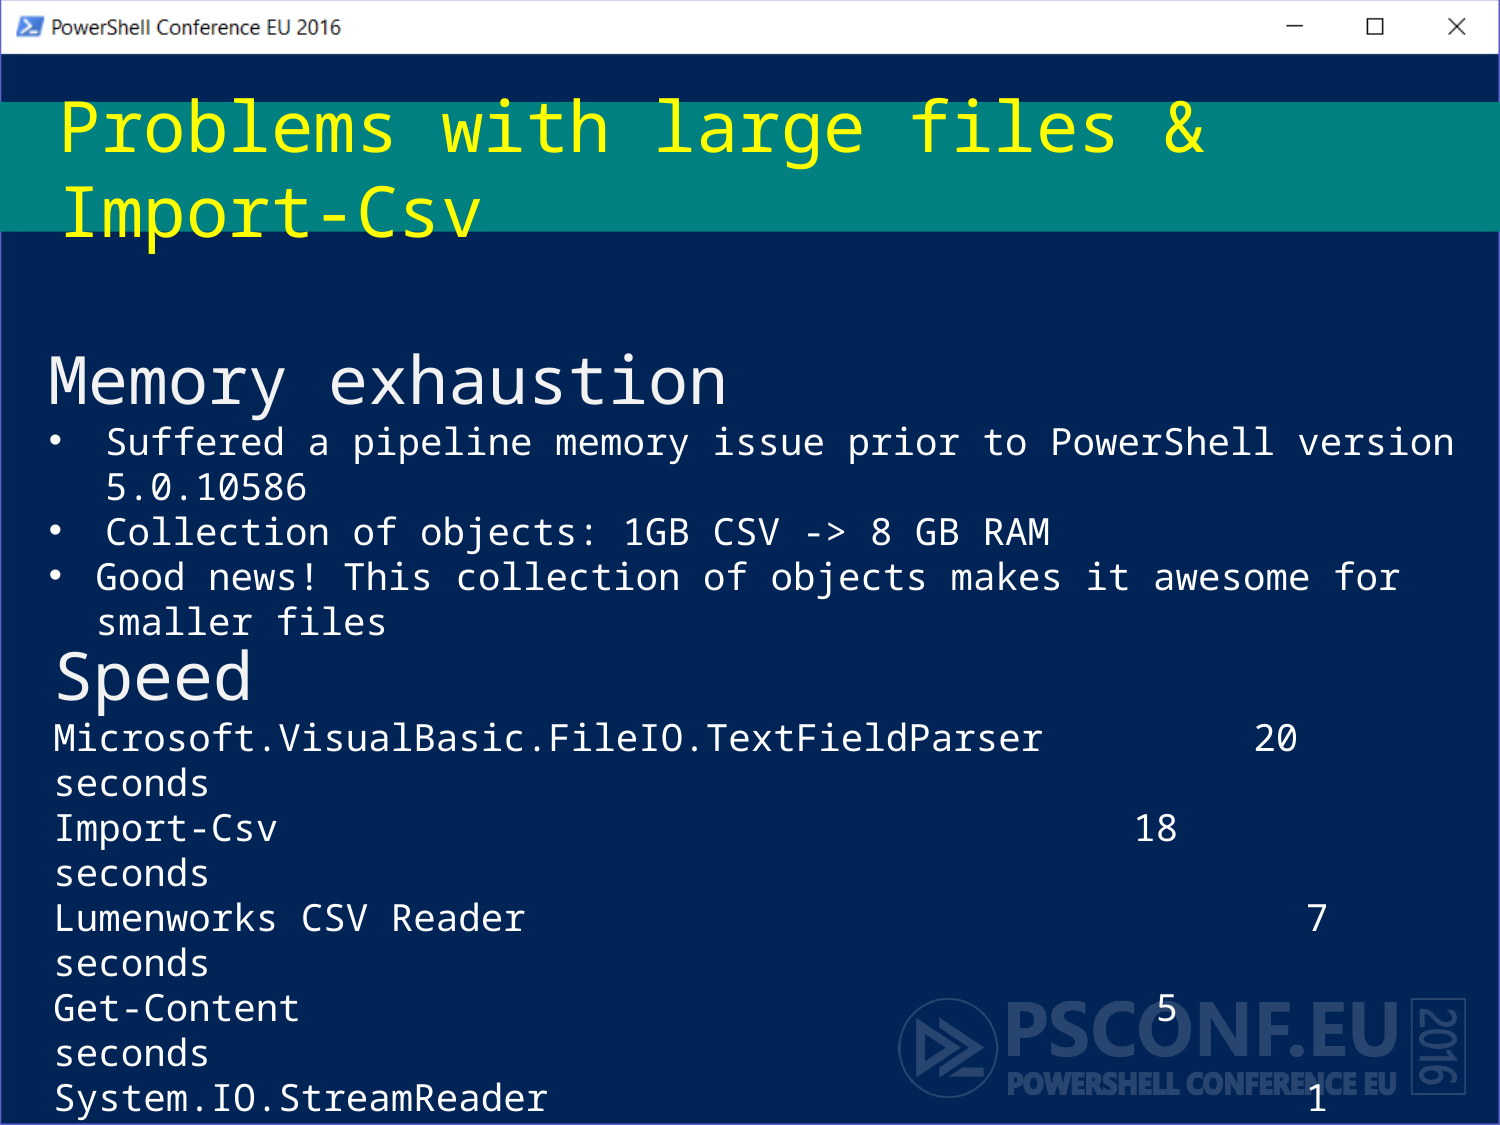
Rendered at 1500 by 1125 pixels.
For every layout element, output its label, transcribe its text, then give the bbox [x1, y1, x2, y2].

text_box Memory exhaustion Suffered a pipeline memory issue prior to PowerShell version 5.0.10586 Collection of objects: 1GB CSV -> 8 GB RAM Good news! This collection of objects makes it awesome for smaller files [41, 330, 1483, 650]
picture [0, 0, 1500, 101]
picture [0, 232, 1500, 1125]
text_box Speed Microsoft.VisualBasic.FileIO.TextFieldParser 20 seconds Import-Csv 18 seconds Lumenworks CSV Reader 7 seconds Get-Content 5 seconds System.IO.StreamReader 1 second [29, 609, 1353, 1125]
title Problems with large files & Import-Csv [0, 101, 1500, 232]
